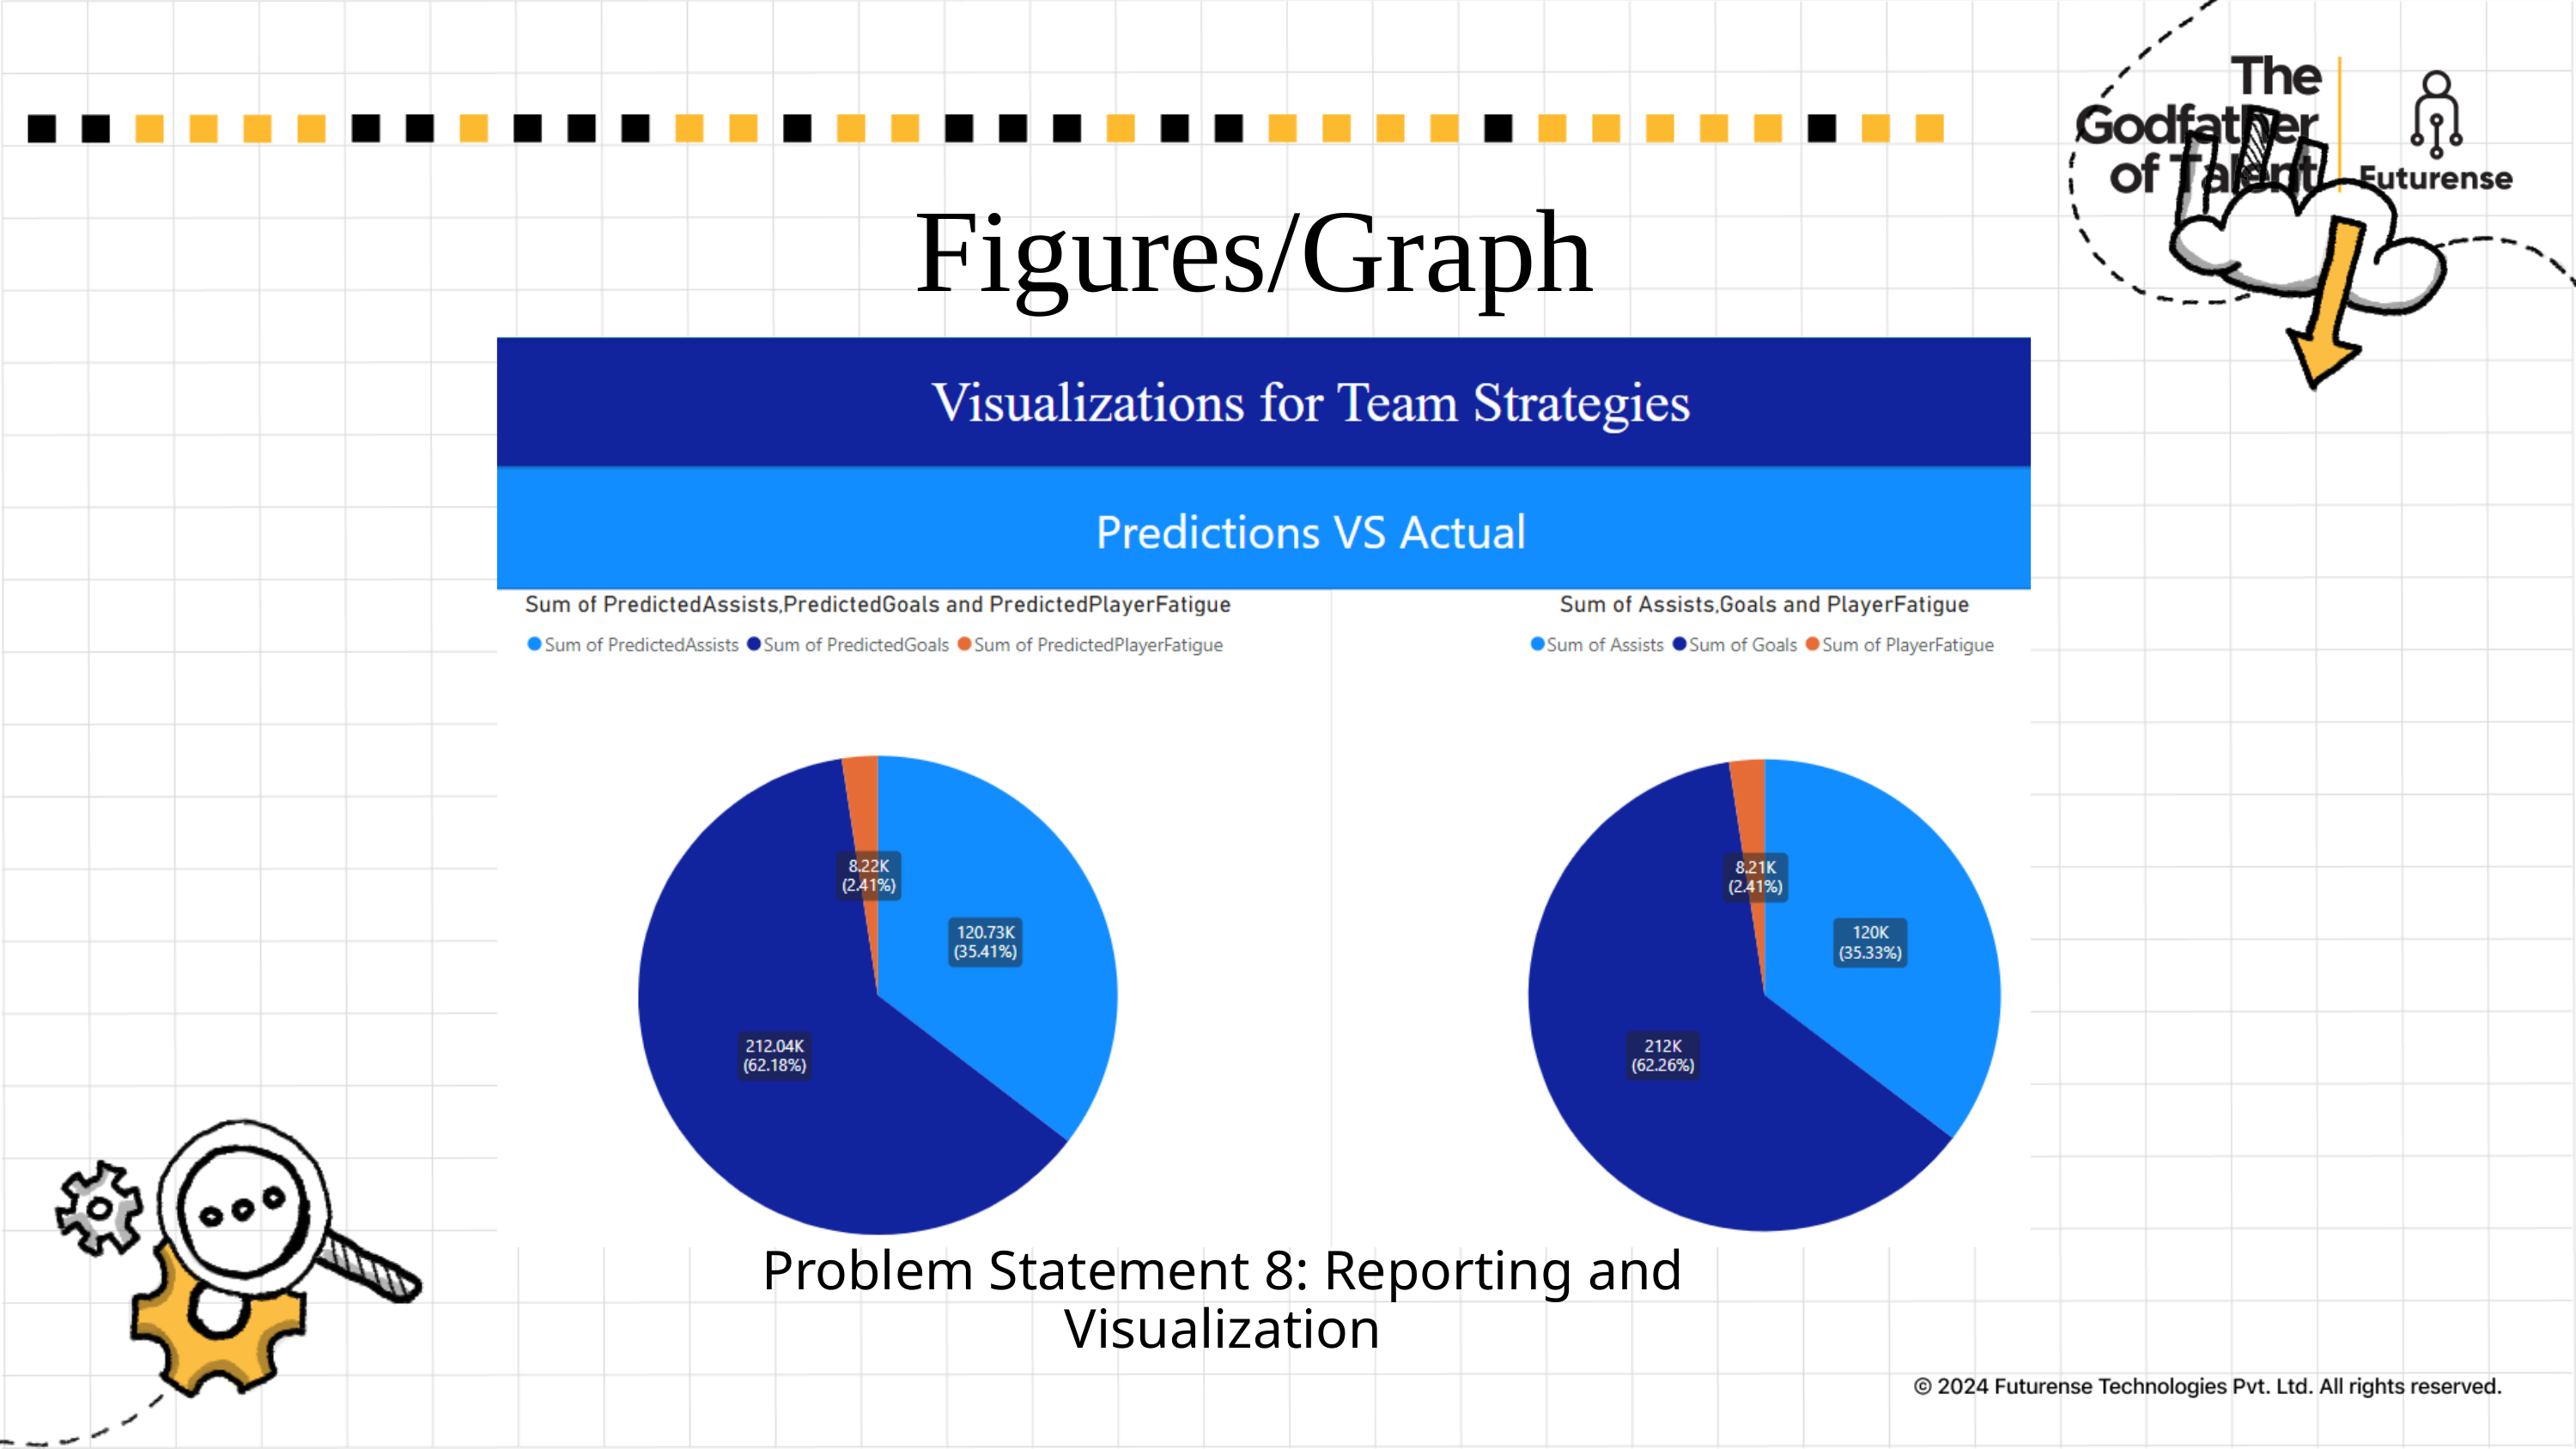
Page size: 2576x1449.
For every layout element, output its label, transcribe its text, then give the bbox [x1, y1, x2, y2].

text_box [496, 337, 2032, 1247]
text_box [2068, 0, 2576, 392]
text_box [0, 1117, 425, 1449]
text_box Figures/Graph [472, 187, 2037, 316]
text_box Problem Statement 8: Reporting and Visualization [662, 1242, 1785, 1359]
text_box [0, 0, 2576, 1449]
